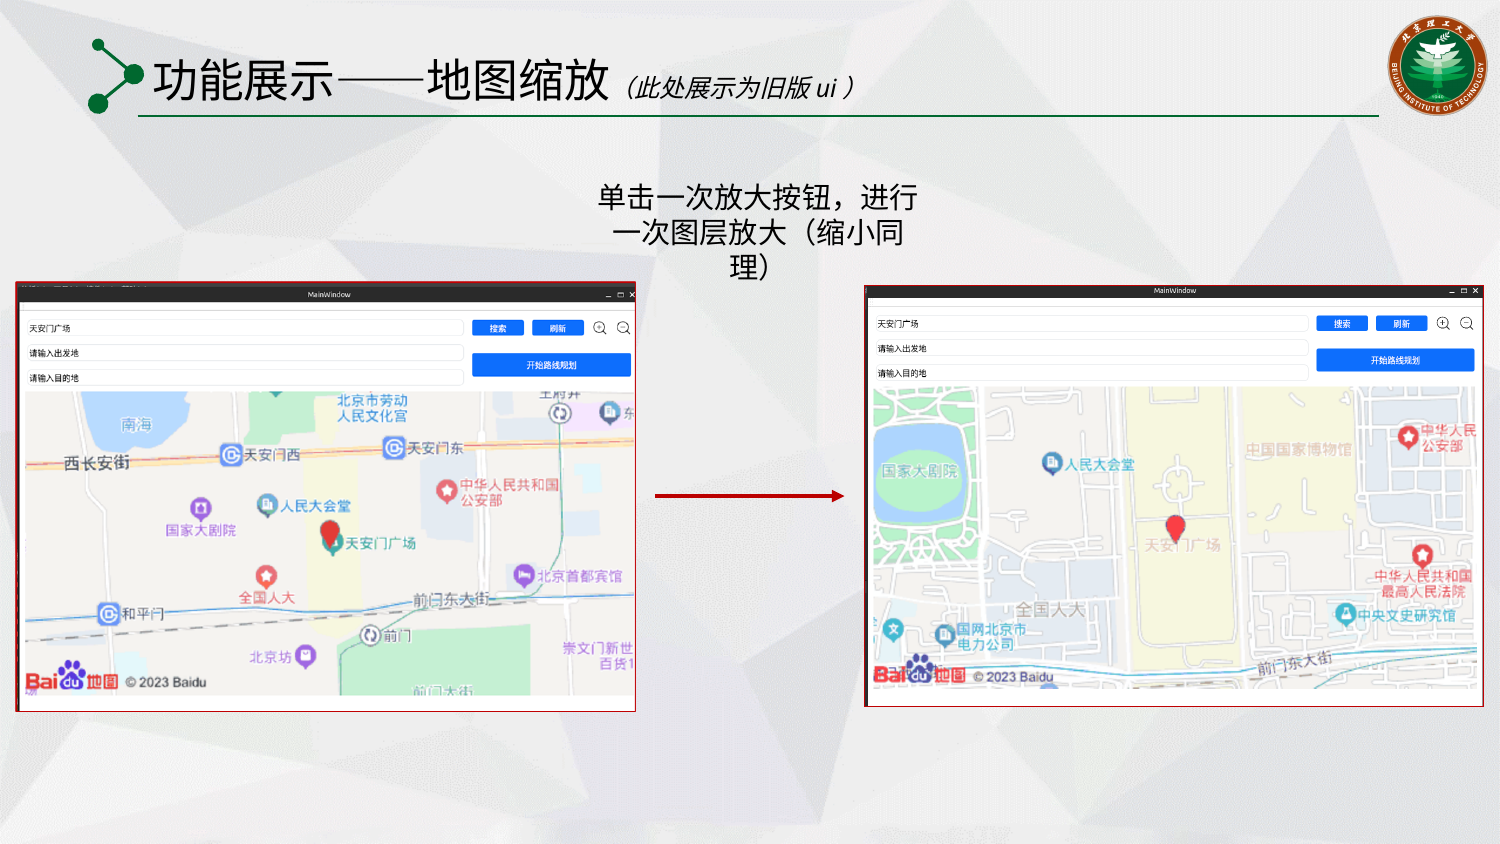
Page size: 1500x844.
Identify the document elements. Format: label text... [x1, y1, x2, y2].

text_box 功能展示——地图缩放（此处展示为旧版ui） [128, 46, 892, 113]
text_box 单击一次放大按钮，进行一次图层放大（缩小同理） [584, 173, 933, 291]
picture [0, 0, 1500, 844]
